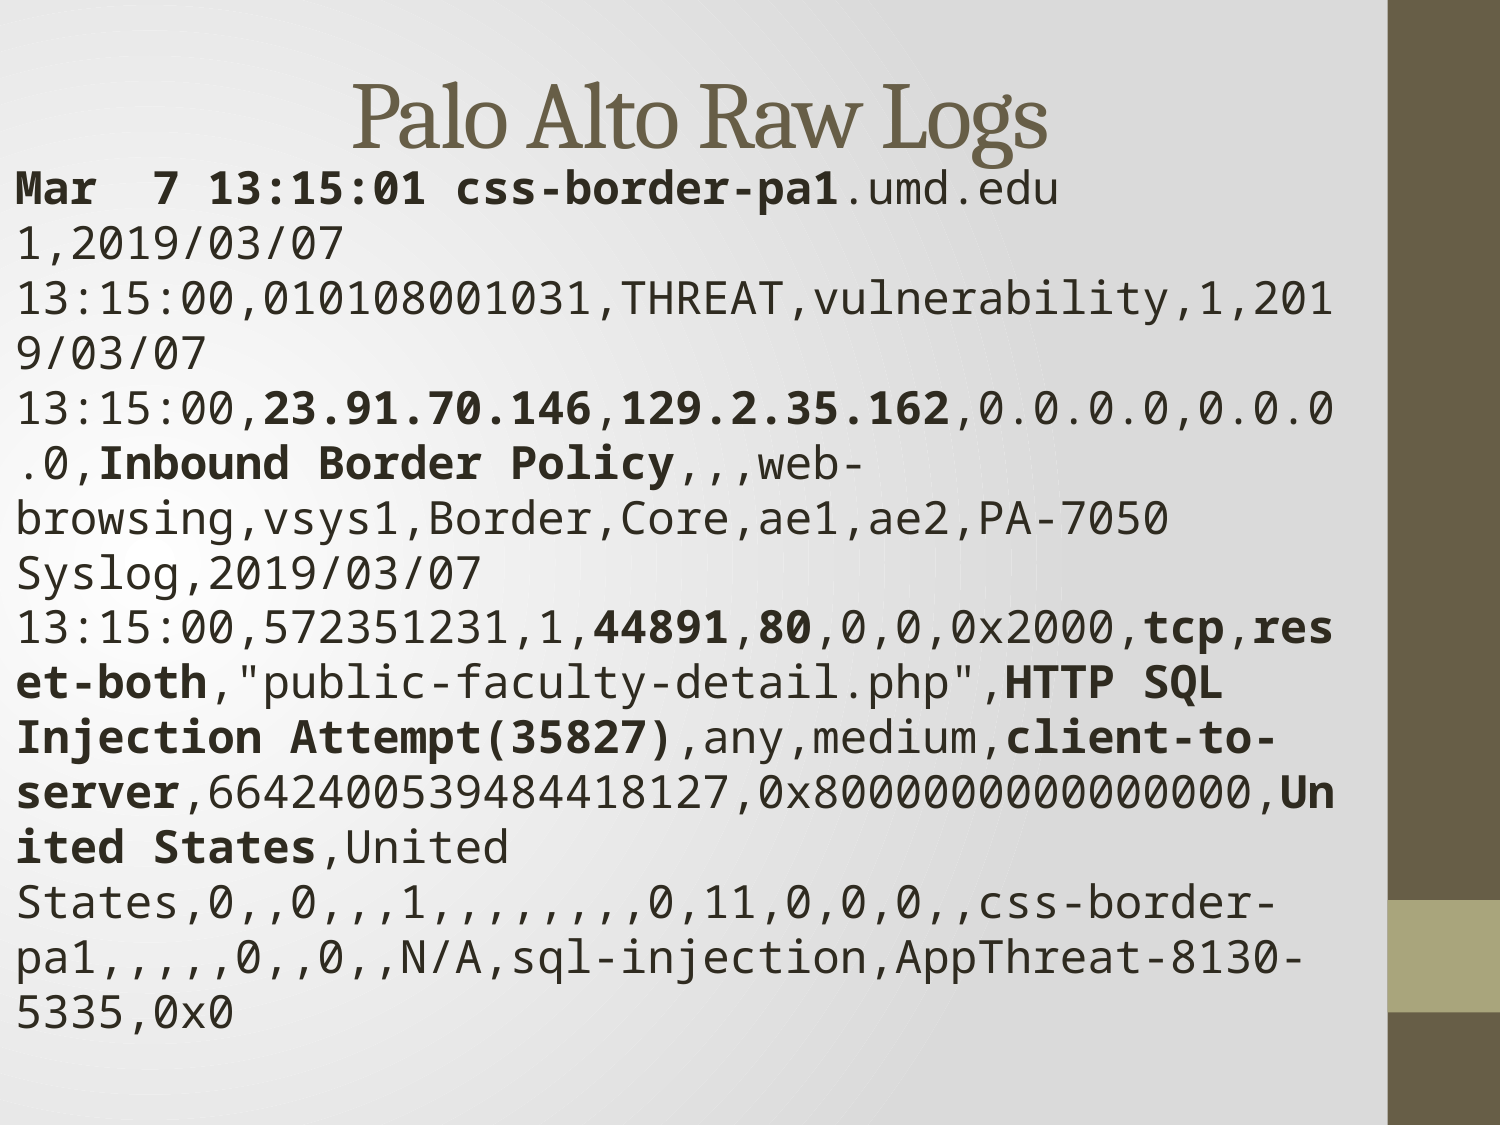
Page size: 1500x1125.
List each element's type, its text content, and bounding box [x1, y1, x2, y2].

title Palo Alto Raw Logs [75, 45, 1325, 150]
text_box Mar 7 13:15:01 css-border-pa1.umd.edu 1,2019/03/07 13:15:00,010108001031,THREAT,vulnerability,1,2019/03/07 13:15:00,23.91.70.146,129.2.35.162,0.0.0.0,0.0.0.0,Inbound Border Policy,,,web-browsing,vsys1,Border,Core,ae1,ae2,PA-7050 Syslog,2019/03/07 13:15:00,572351231,1,44891,80,0,0,0x2000,tcp,reset-both,"public-faculty-detail.php",HTTP SQL Injection Attempt(35827),any,medium,client-to-server,6642400539484418127,0x8000000000000000,United States,United States,0,,0,,,1,,,,,,,,0,11,0,0,0,,css-border-pa1,,,,,0,,0,,N/A,sql-injection,AppThreat-8130-5335,0x0 [0, 150, 1371, 1125]
